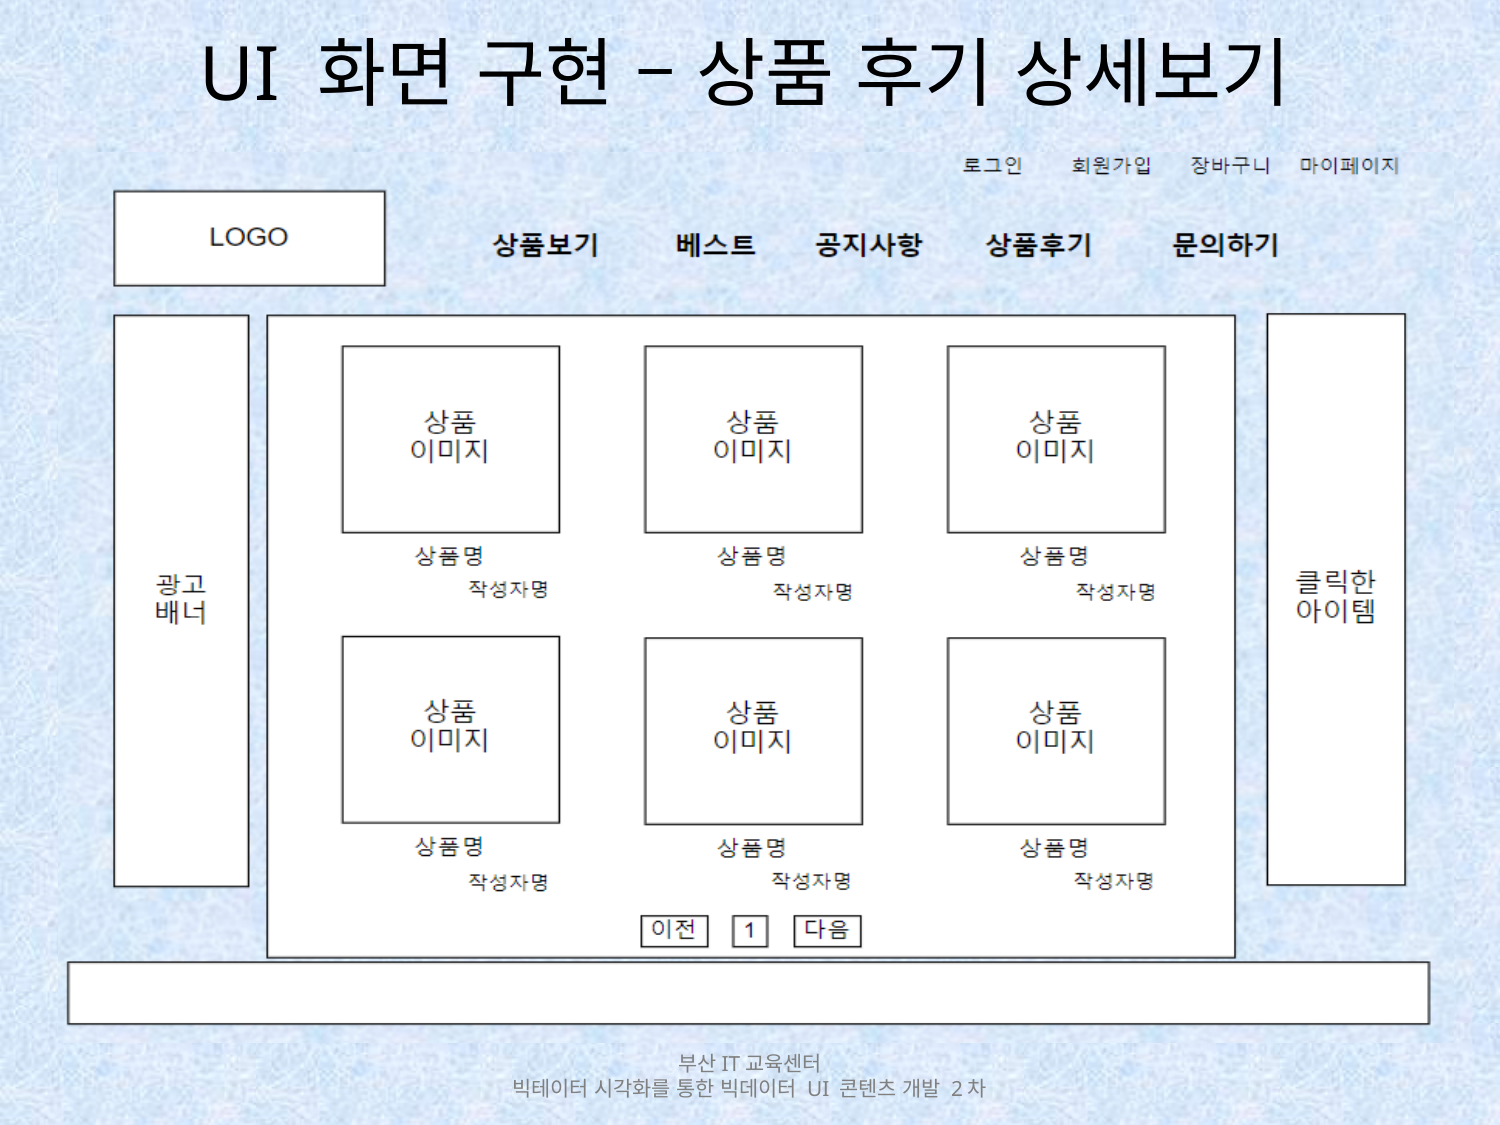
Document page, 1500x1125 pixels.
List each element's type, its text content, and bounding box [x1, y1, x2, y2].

title UI 화면 구현 – 상품 후기 상세보기 [70, 0, 1421, 141]
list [58, 152, 1454, 1044]
picture [0, 0, 1500, 1125]
